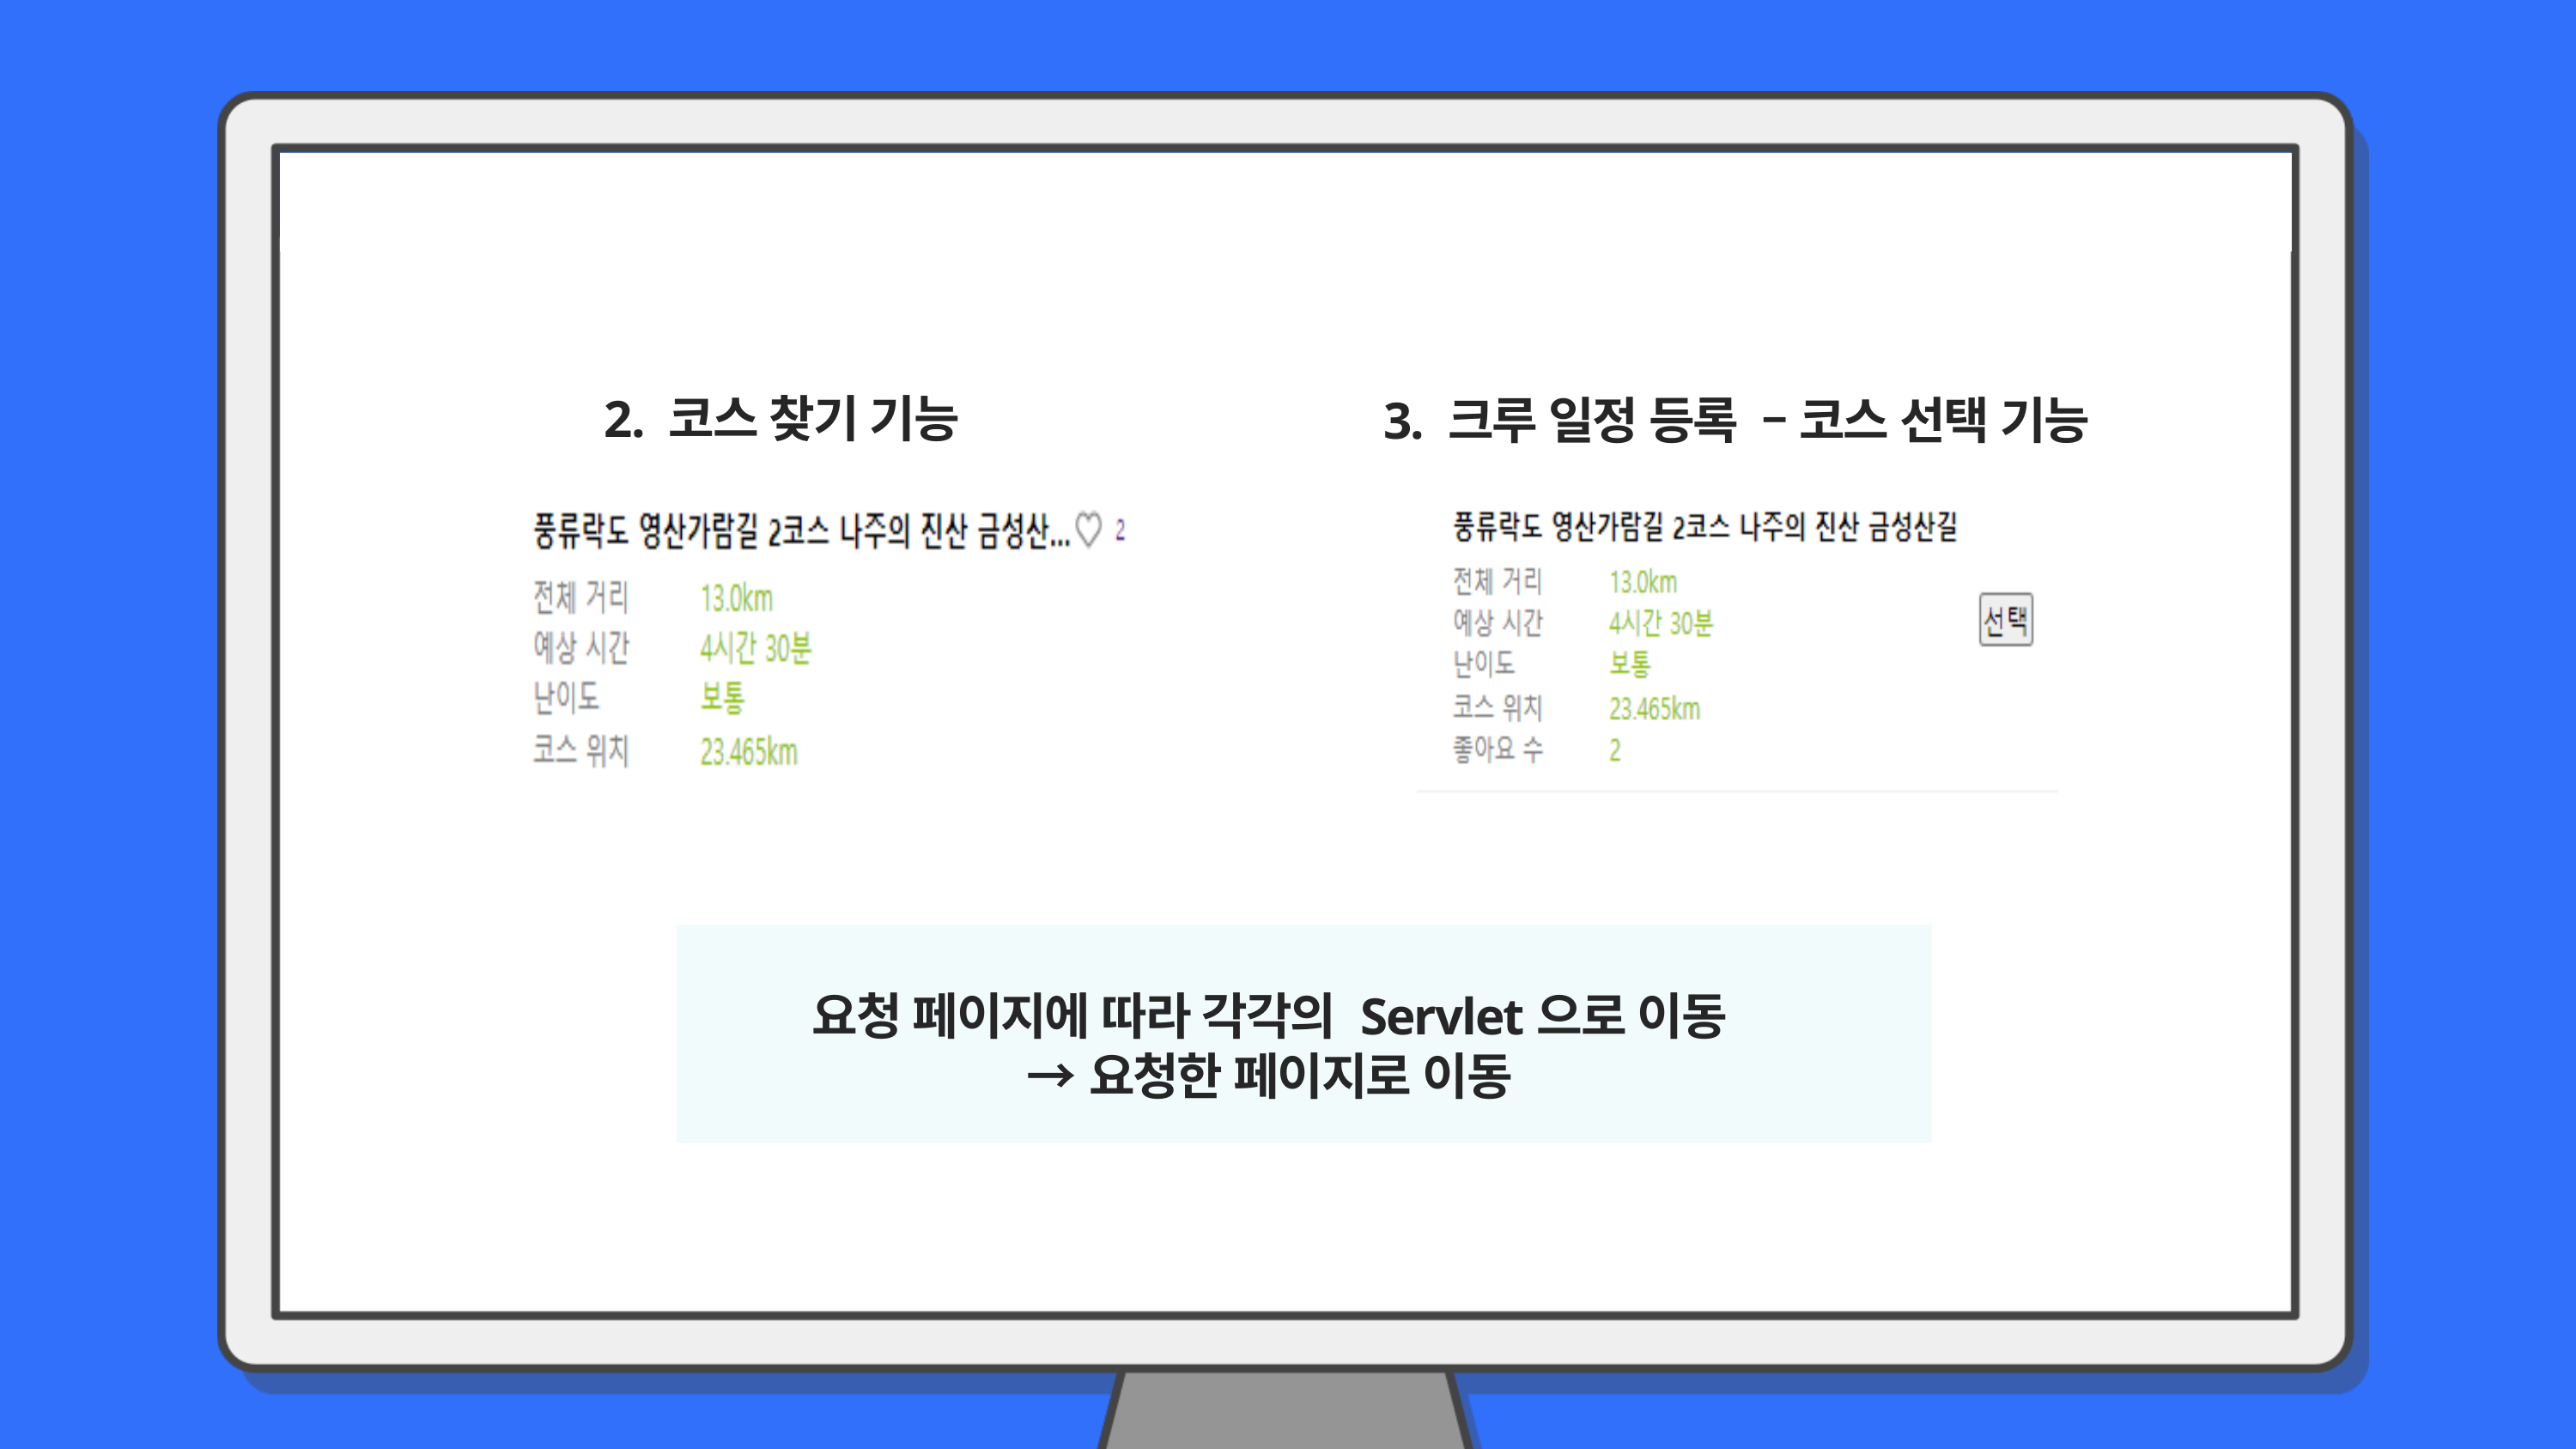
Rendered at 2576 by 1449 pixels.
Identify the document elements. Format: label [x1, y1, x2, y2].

picture [485, 452, 1169, 786]
text_box [280, 153, 2292, 252]
text_box [217, 91, 2369, 1449]
picture [1416, 490, 2058, 796]
